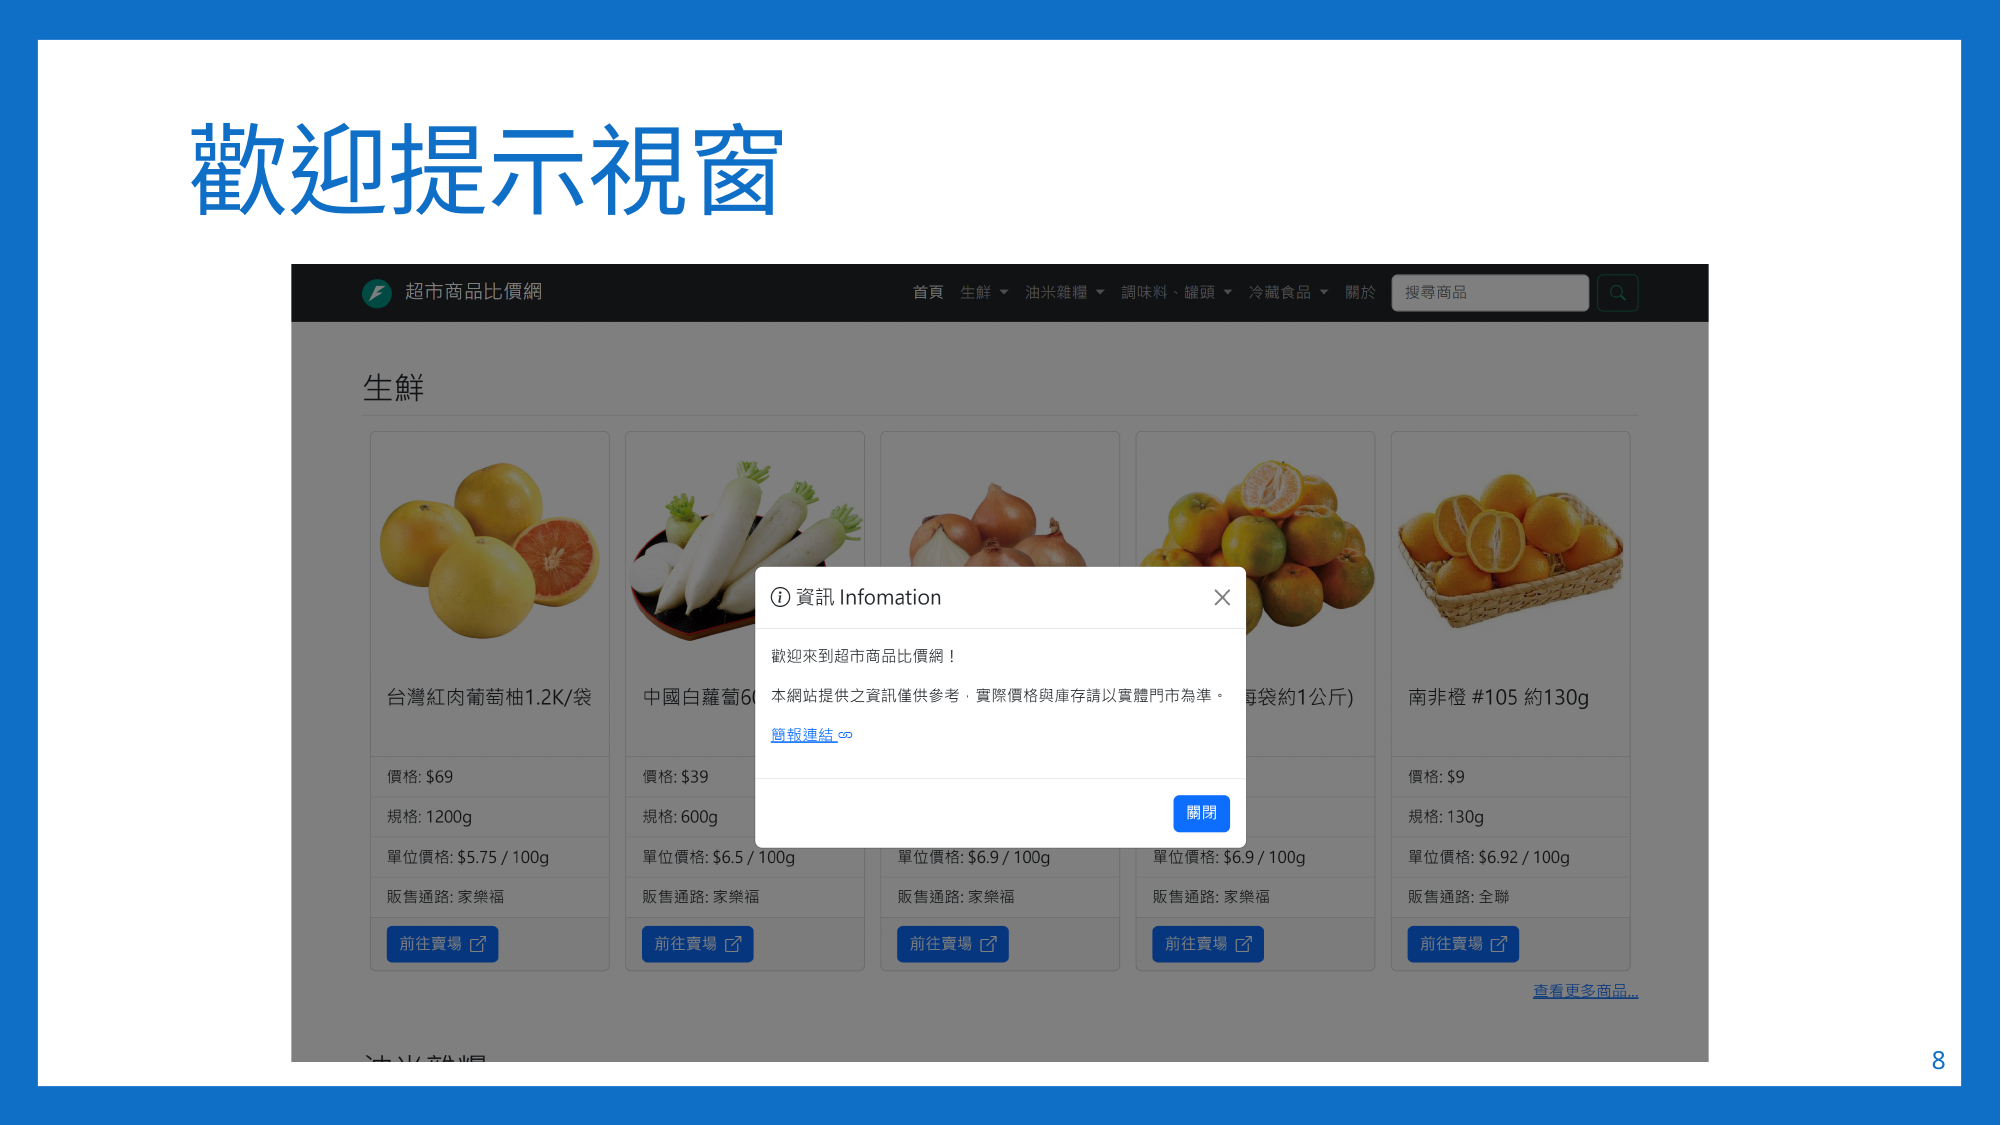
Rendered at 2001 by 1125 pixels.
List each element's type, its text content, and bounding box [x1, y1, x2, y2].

title 歡迎提示視窗 [173, 59, 1827, 237]
picture [290, 263, 1709, 1062]
slide_number 8 [1681, 1026, 1961, 1087]
